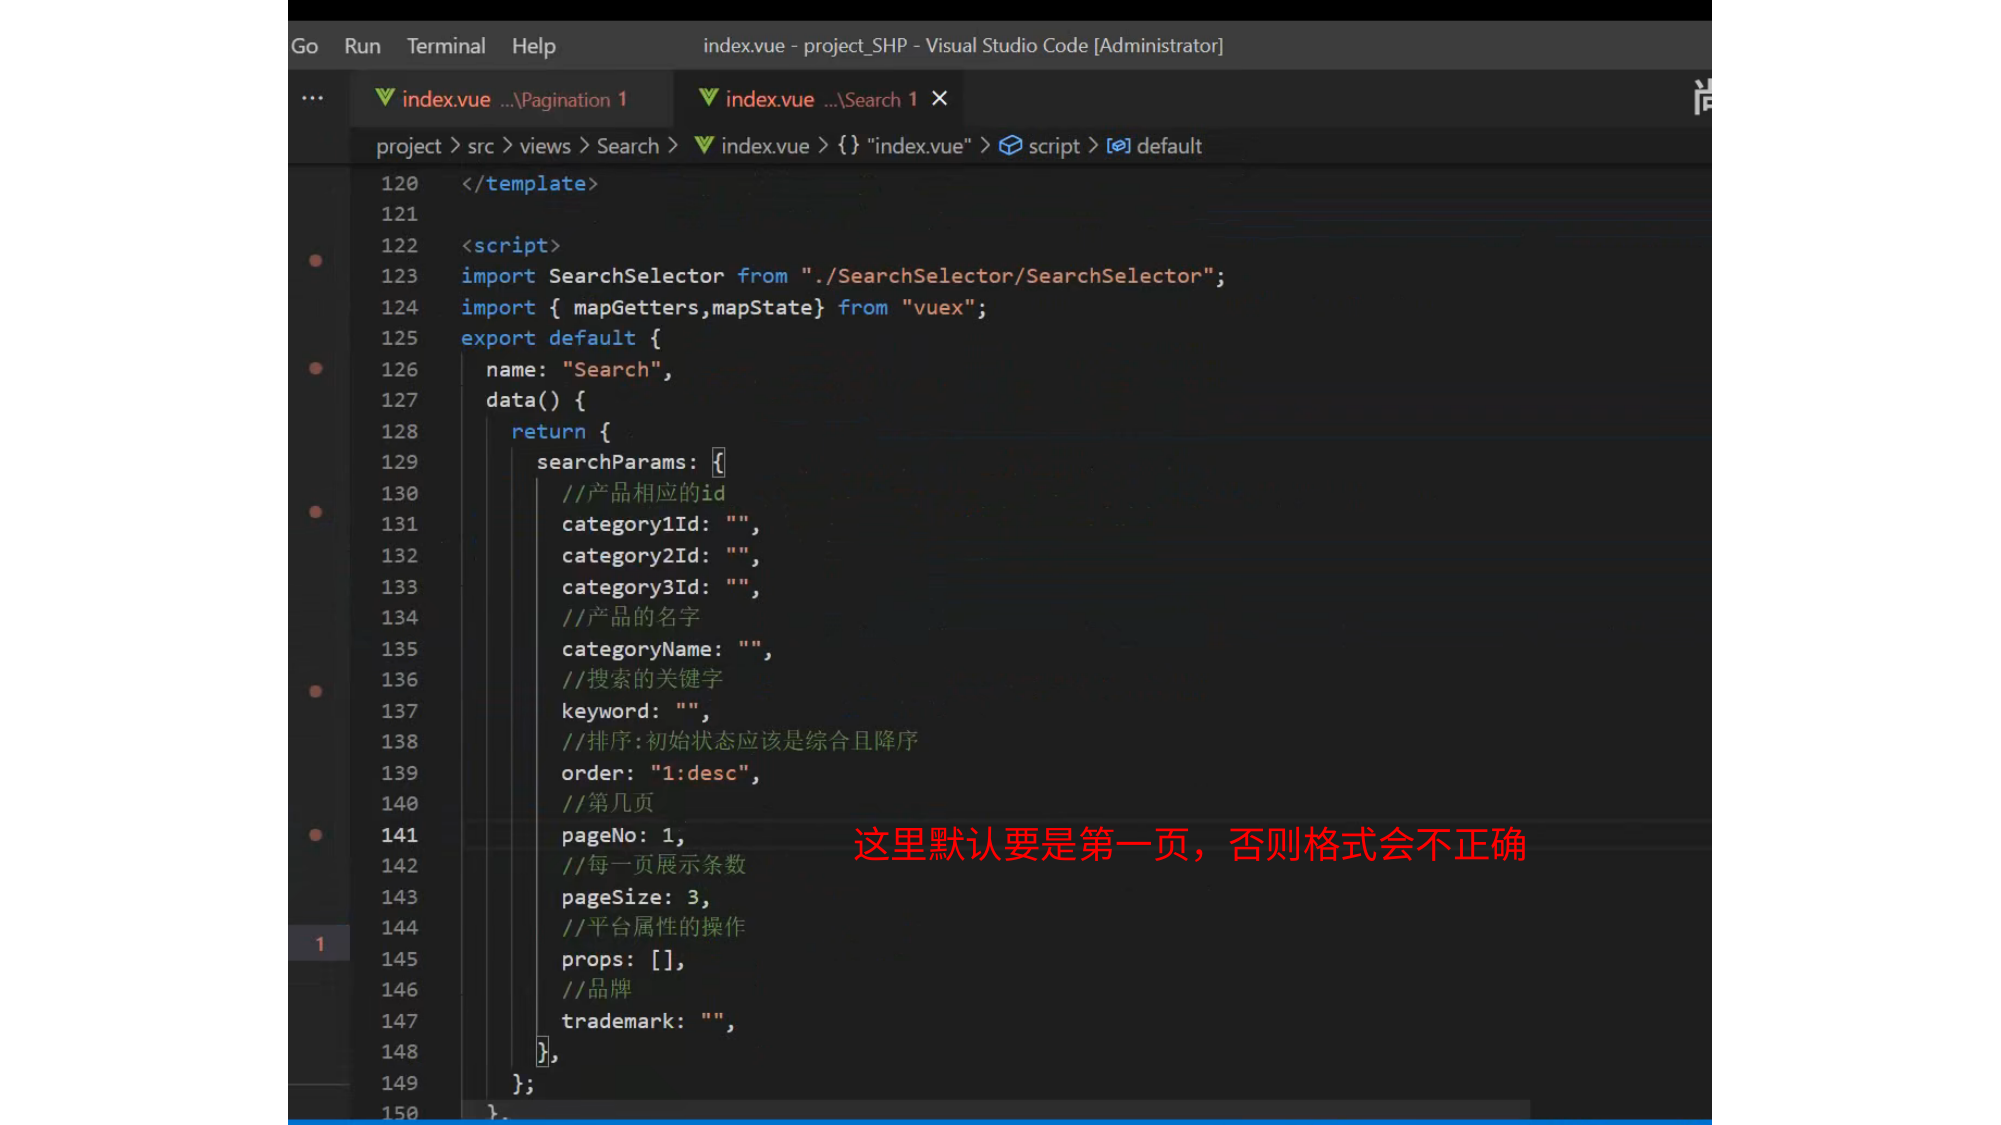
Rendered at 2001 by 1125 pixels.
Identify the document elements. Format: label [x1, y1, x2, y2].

picture [288, 0, 1712, 1125]
